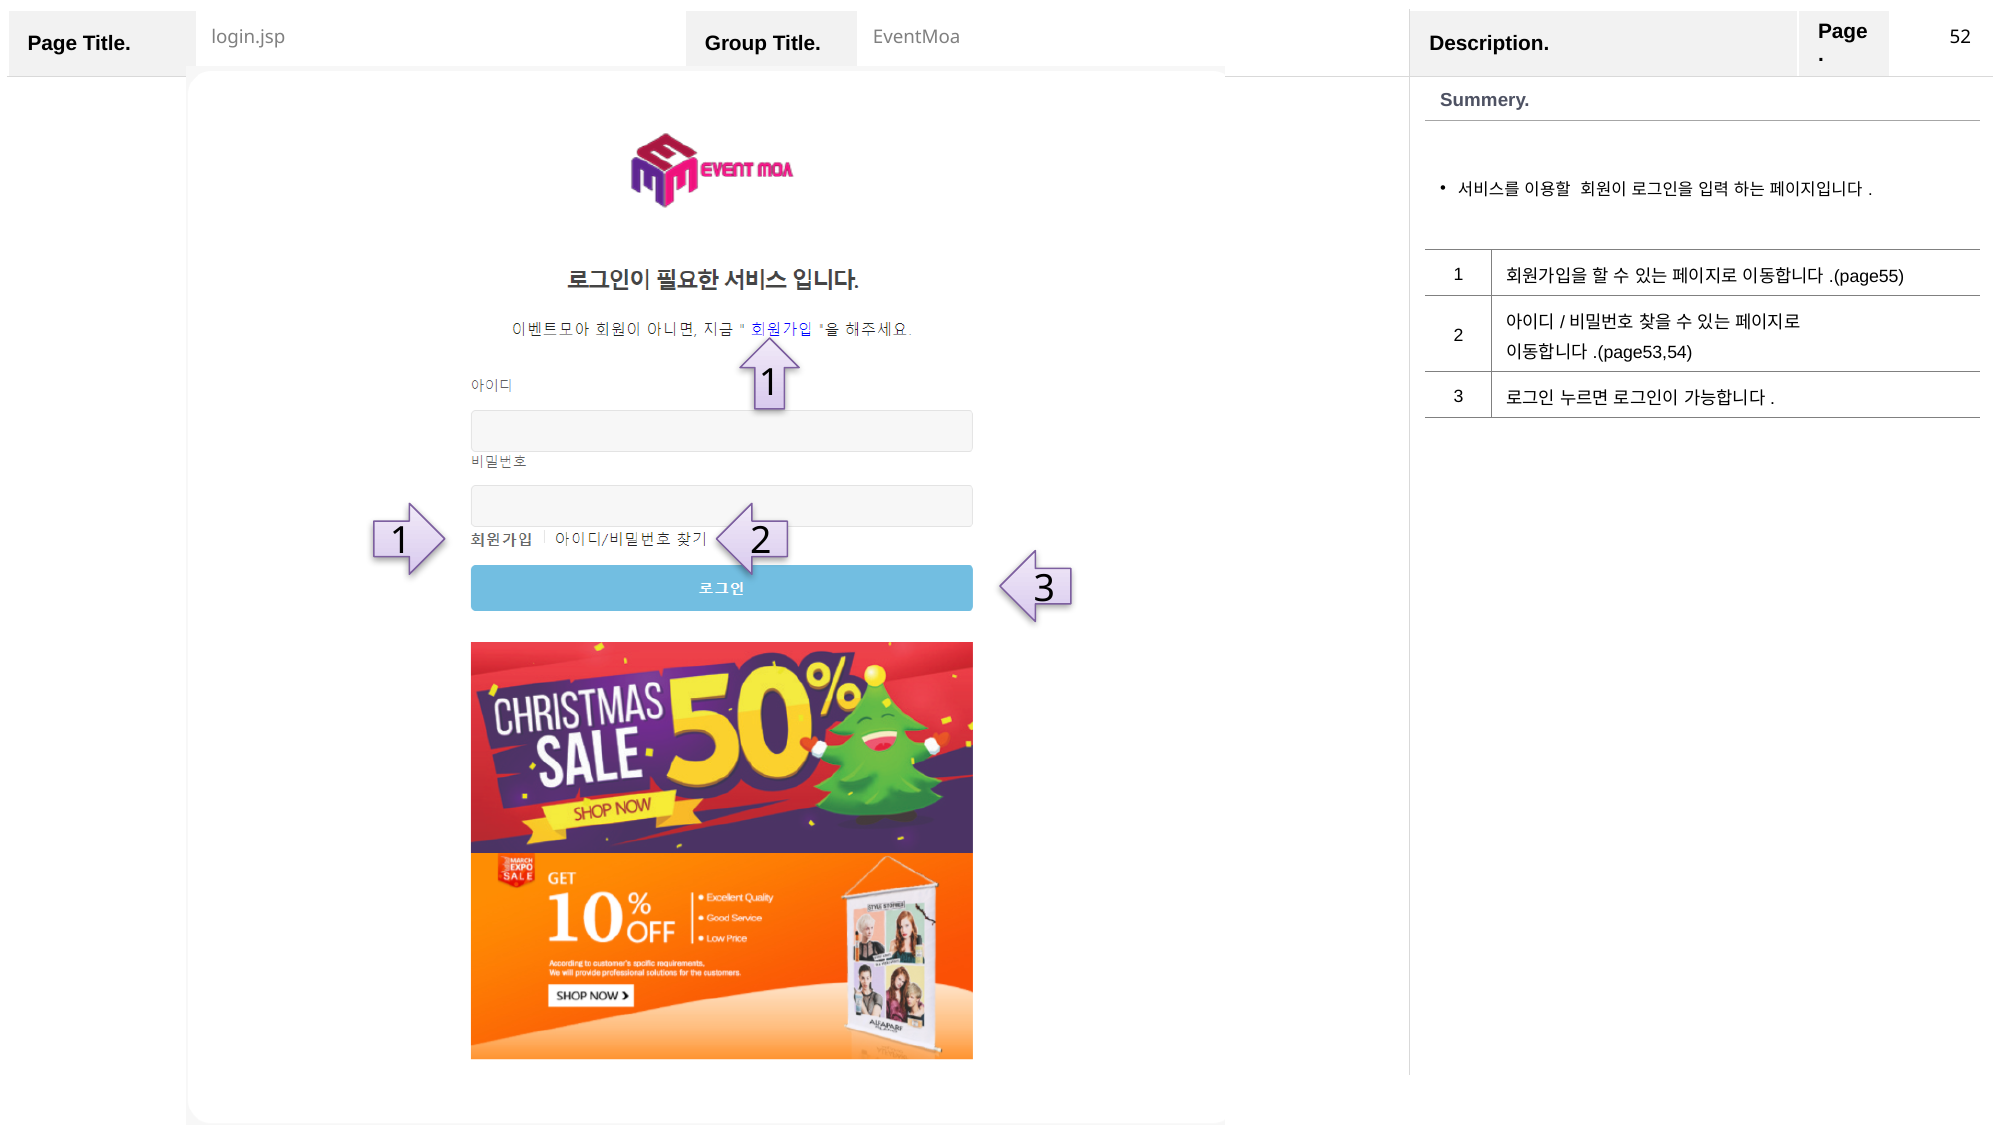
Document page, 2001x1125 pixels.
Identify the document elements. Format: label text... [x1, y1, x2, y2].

table_cell 회원가입을 할 수 있는 페이지로 이동합니다.(page55) [1492, 250, 1980, 295]
list EventMoa [858, 18, 1405, 55]
table_cell 서비스를 이용할 회원이 로그인을 입력 하는 페이지입니다. [1425, 121, 1980, 249]
table_header Summery. [1425, 78, 1980, 120]
picture [186, 66, 1225, 1125]
table_cell 3 [1425, 372, 1491, 417]
table_cell 2 [1425, 296, 1491, 371]
table_cell 1 [1425, 250, 1491, 295]
table_cell 아이디/비밀번호 찾을 수 있는 페이지로 이동합니다.(page53,54) [1492, 296, 1980, 371]
list login.jsp [196, 18, 684, 55]
table_cell 로그인 누르면 로그인이 가능합니다. [1492, 372, 1980, 417]
text_box 52 [1934, 17, 1986, 55]
